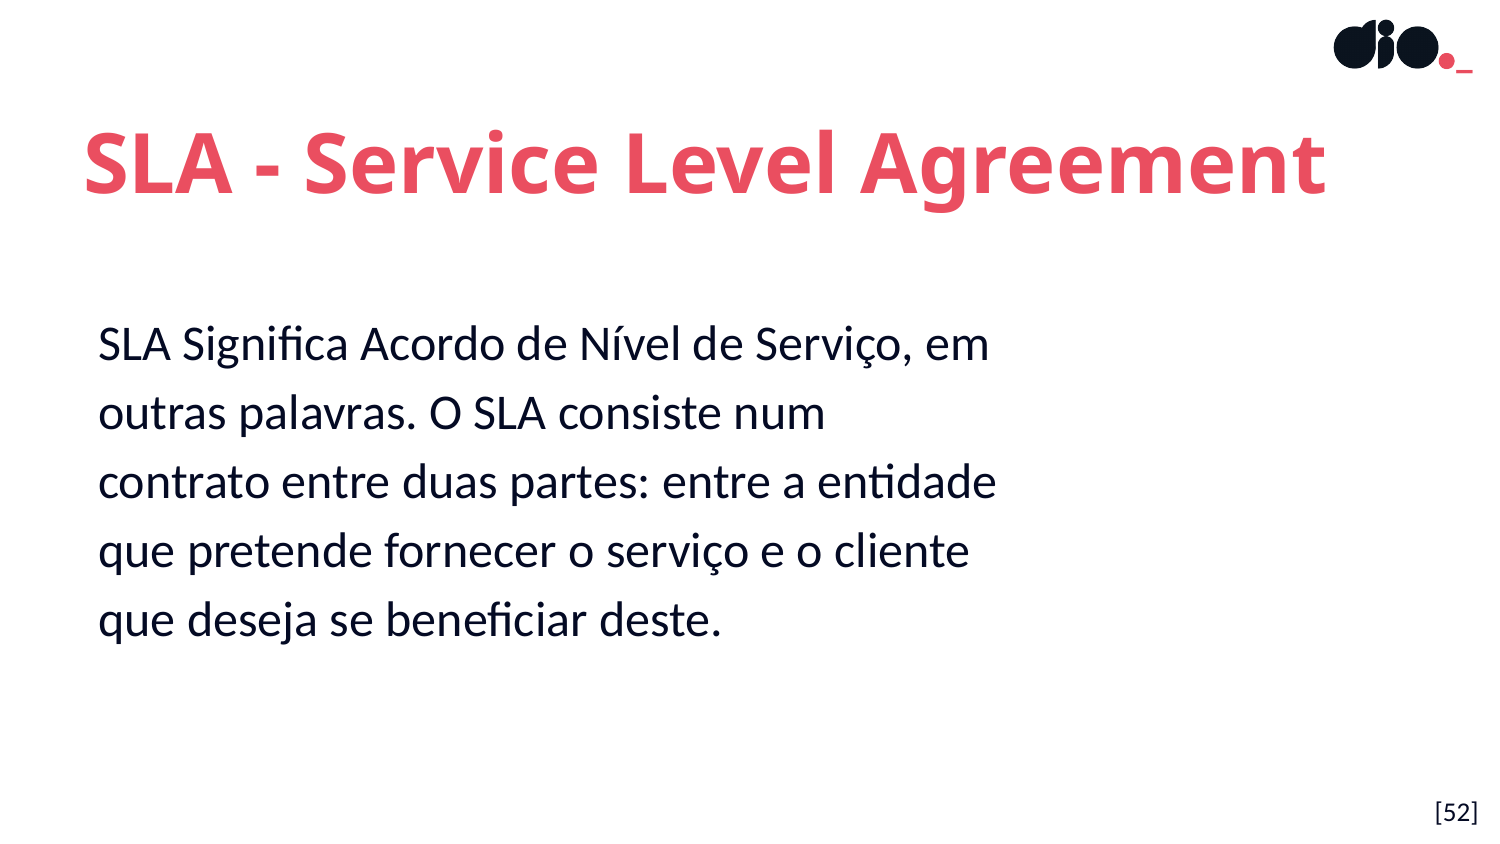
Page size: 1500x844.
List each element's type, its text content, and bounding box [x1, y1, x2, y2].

text_box SLA - Service Level Agreement [68, 83, 1384, 223]
slide_number [52] [1403, 779, 1494, 844]
text_box SLA Significa Acordo de Nível de Serviço, em outras palavras. O SLA consiste num contrato entre duas partes: entre a entidade que pretende fornecer o serviço e o cliente que deseja se beneficiar deste. [83, 286, 1017, 662]
picture [1333, 19, 1473, 74]
